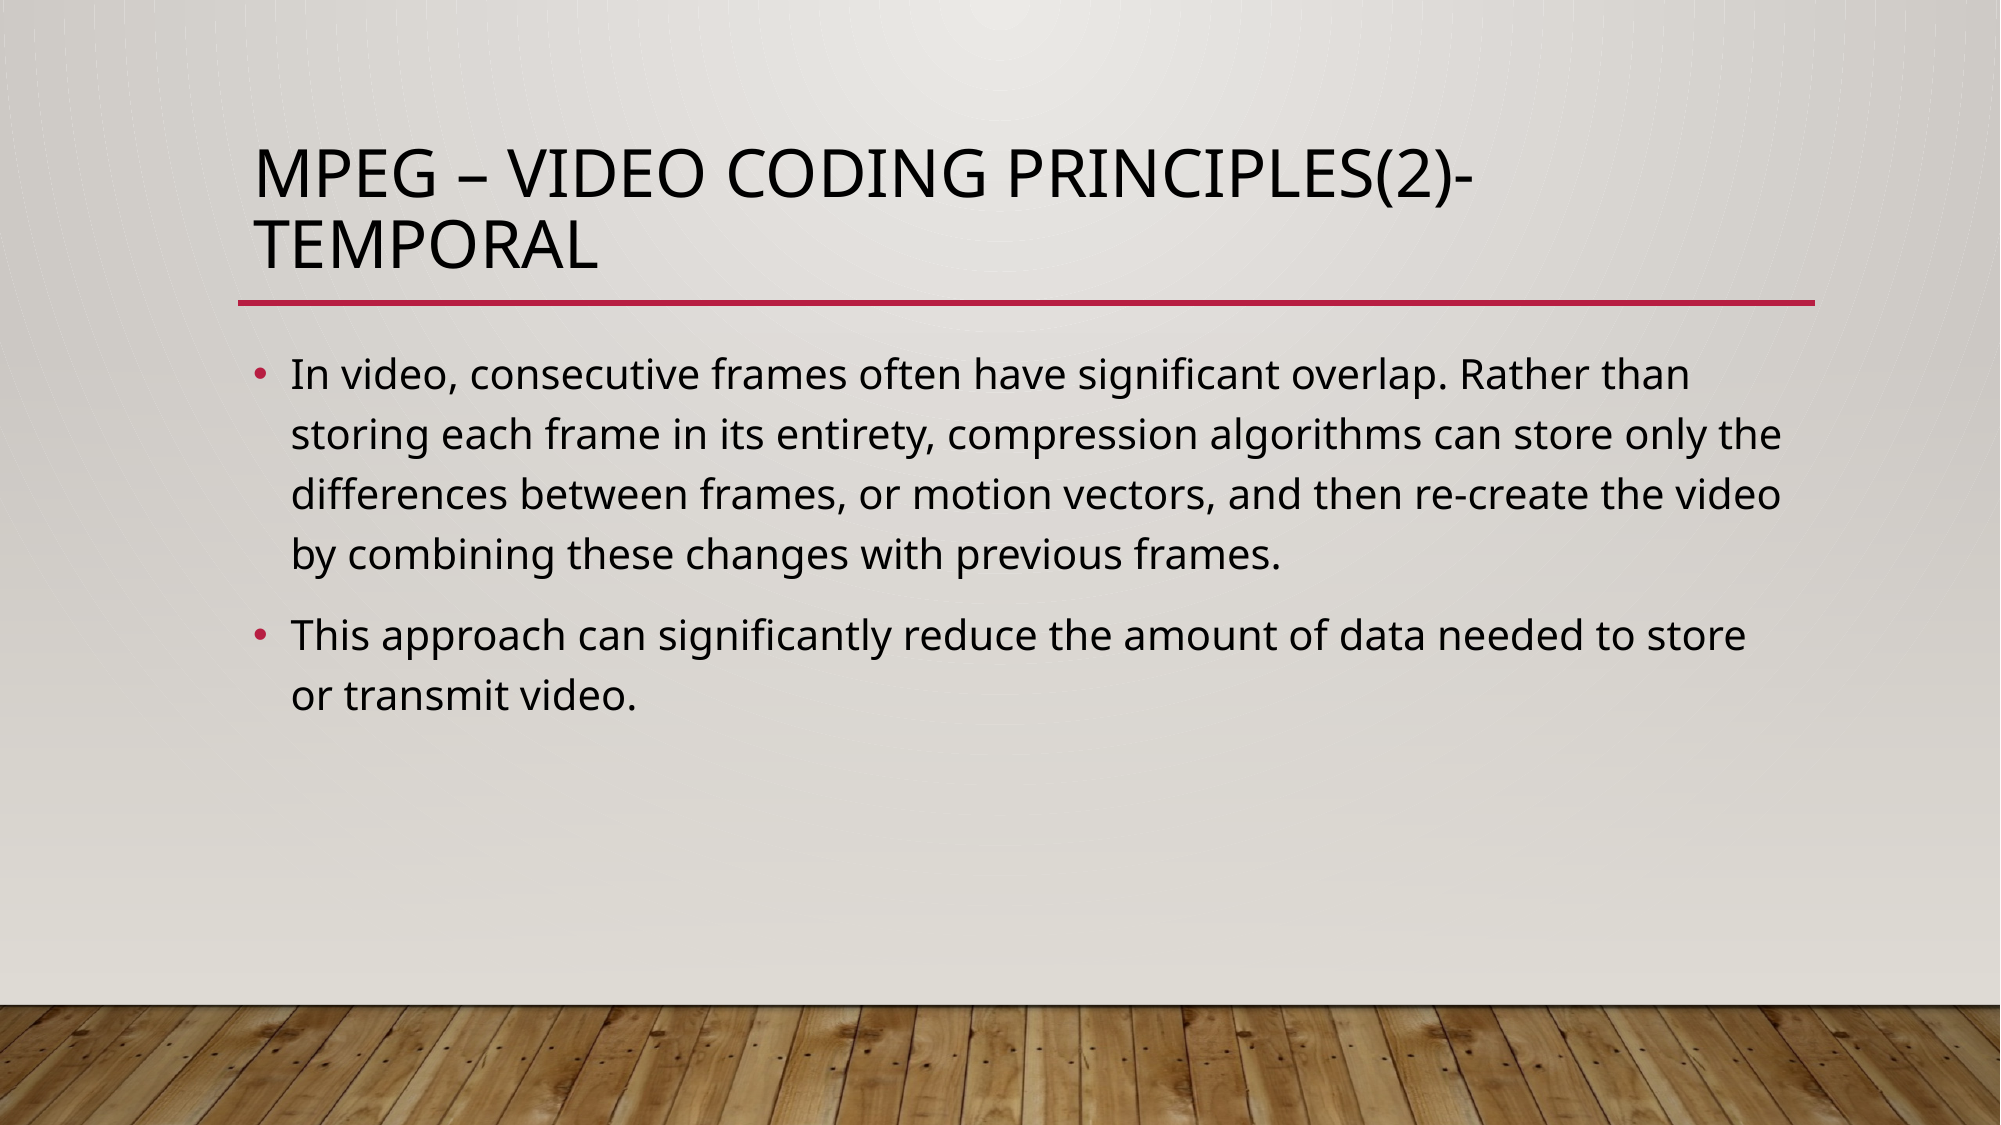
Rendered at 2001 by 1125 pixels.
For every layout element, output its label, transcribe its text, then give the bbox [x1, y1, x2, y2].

title MPEg – VIDEO CODING PRINCIPLES(2)- Temporal [238, 131, 1814, 305]
picture [0, 1005, 2000, 1125]
list In video, consecutive frames often have significant overlap. Rather than storing each frame in its entirety, compression algorithms can store only the differences between frames, or motion vectors, and then re-create the video by combining these changes with previous frames. This approach can significantly reduce the amount of data needed to store or transmit video. [238, 330, 1814, 897]
